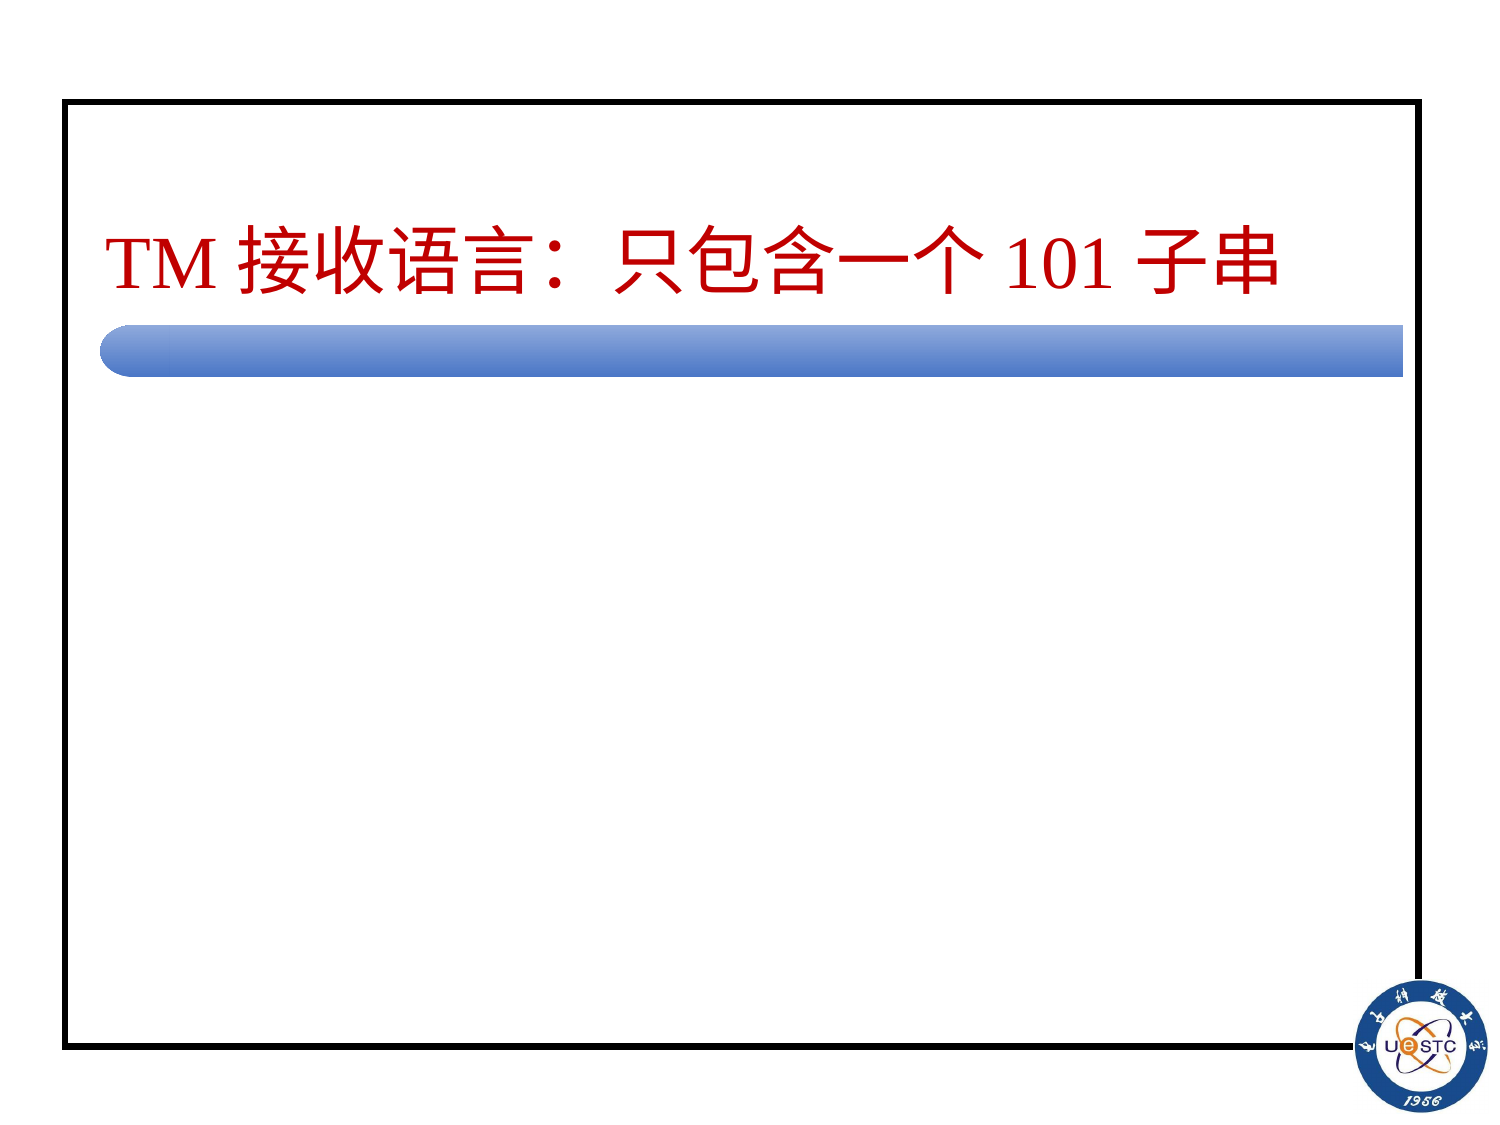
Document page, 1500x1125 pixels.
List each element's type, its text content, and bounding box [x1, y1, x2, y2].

picture [1353, 979, 1489, 1114]
title TM接收语言：只包含一个101子串 [90, 125, 1403, 313]
